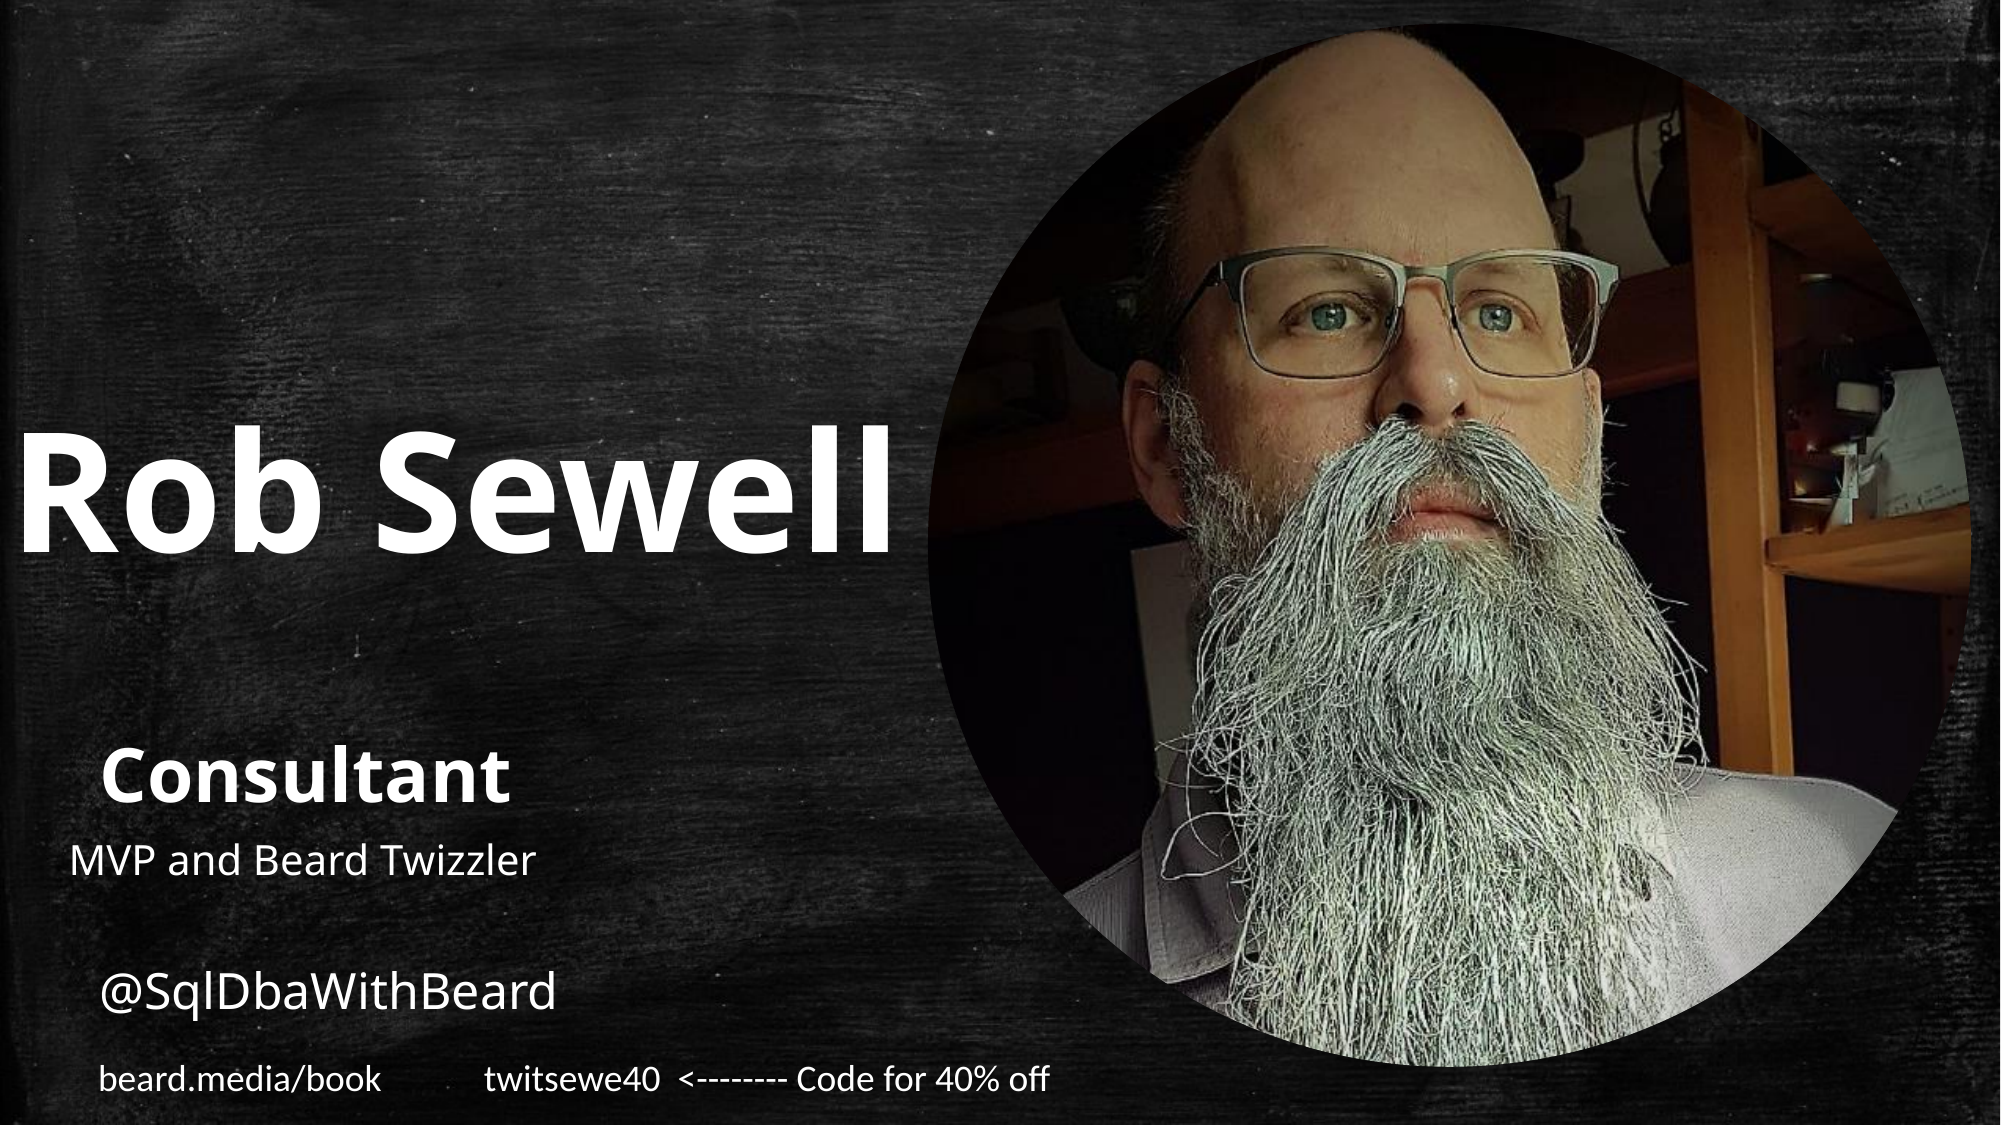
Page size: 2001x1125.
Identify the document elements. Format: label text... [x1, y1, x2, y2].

text_box @SqlDbaWithBeard [84, 951, 798, 1027]
text_box MVP and Beard Twizzler [53, 825, 552, 891]
picture [927, 23, 1972, 1067]
text_box twitsewe40 <-------- Code for 40% off [469, 1046, 1472, 1107]
text_box Rob Sewell [0, 378, 917, 594]
text_box beard.media/book [83, 1046, 398, 1107]
text_box Consultant [84, 719, 717, 825]
